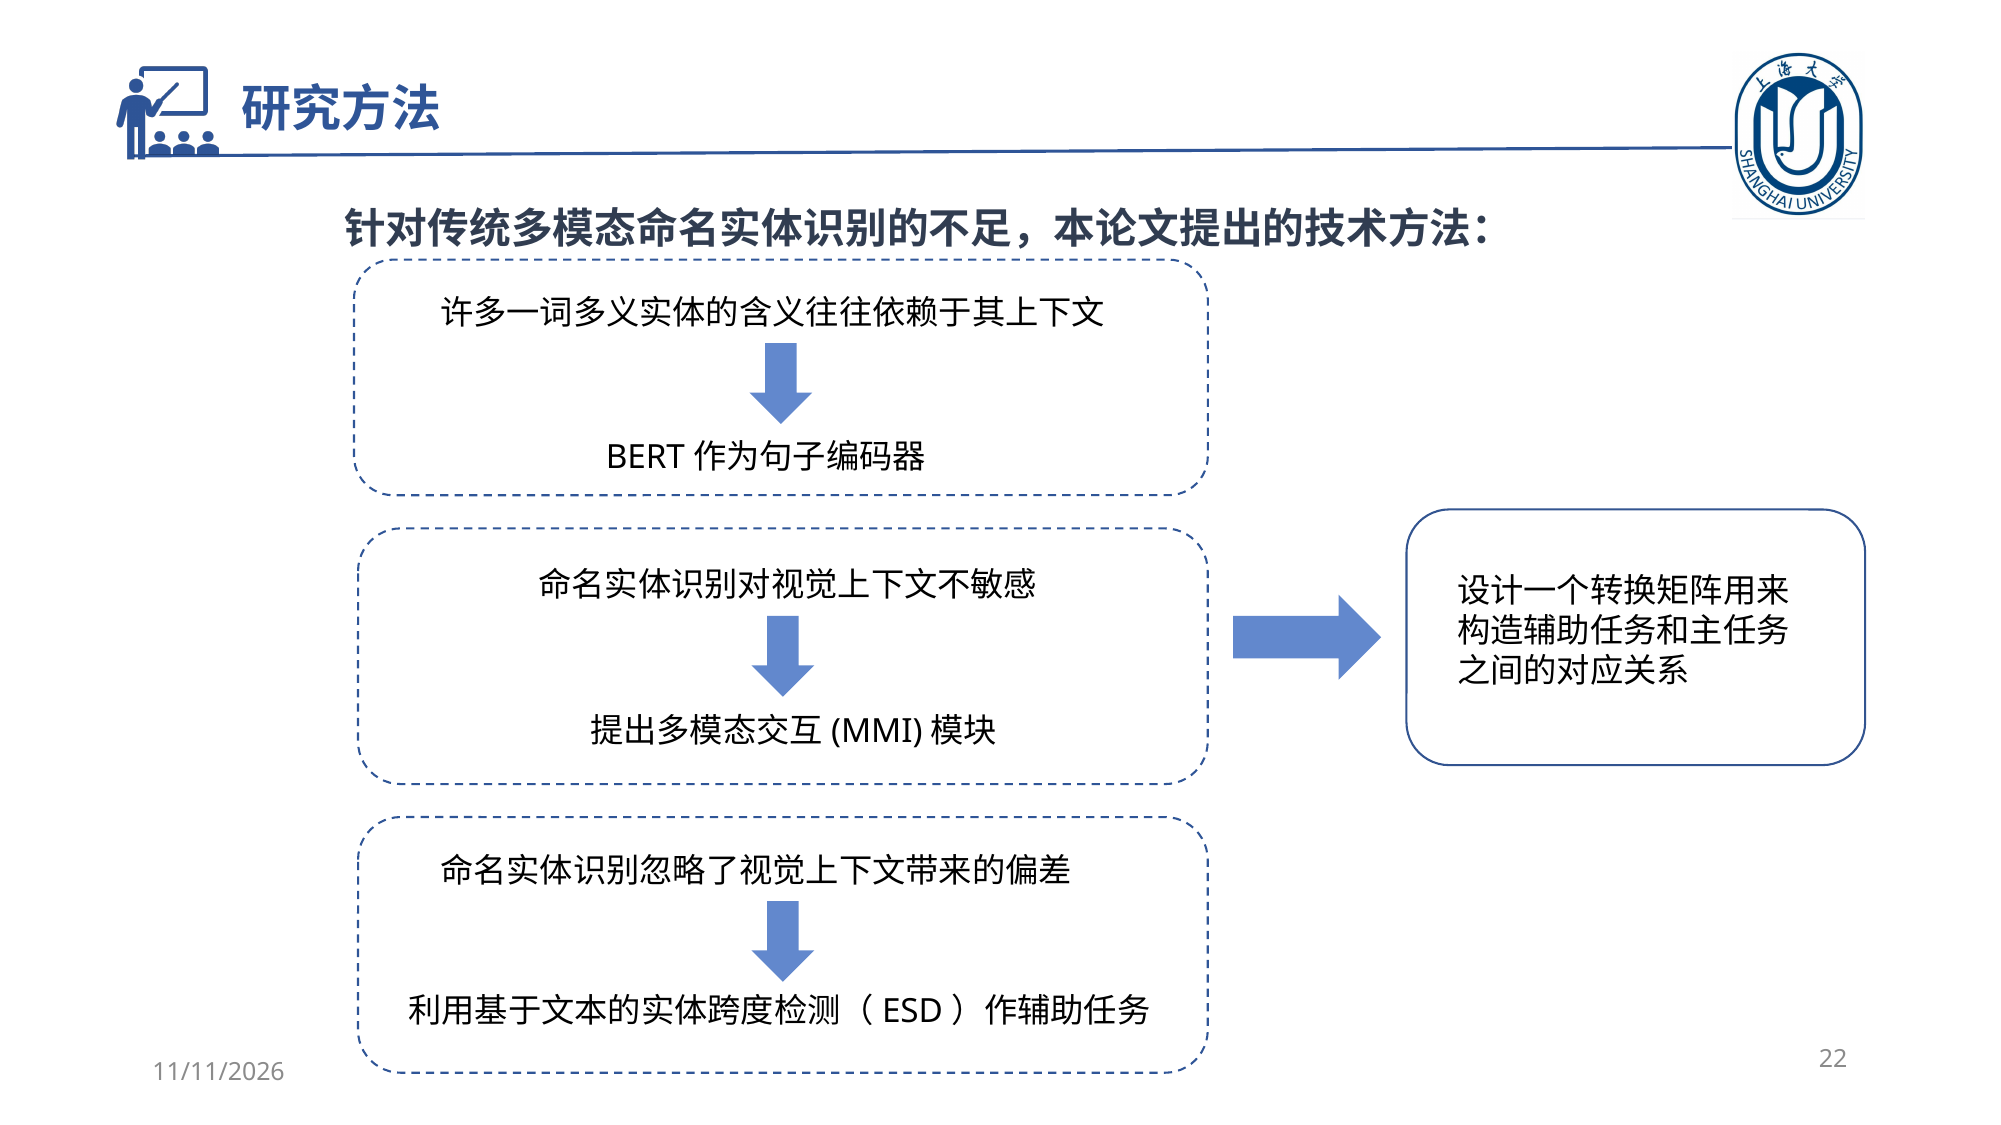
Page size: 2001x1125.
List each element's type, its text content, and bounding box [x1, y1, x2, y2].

text_box 设计一个转换矩阵用来构造辅助任务和主任务之间的对应关系 [1442, 561, 1830, 697]
picture [110, 54, 226, 170]
text_box [352, 259, 1209, 497]
text_box BERT作为句子编码器 [591, 428, 975, 483]
text_box [746, 342, 815, 426]
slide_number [137, 1042, 588, 1103]
text_box 提出多模态交互(MMI)模块 [575, 701, 1064, 757]
text_box 命名实体识别对视觉上下文不敏感 [523, 555, 1137, 611]
text_box [748, 614, 817, 699]
text_box 提出了一种多模态交互(MMI)模块 [356, 527, 1209, 786]
footer [662, 1029, 1338, 1090]
text_box 提出了一种多模态交互(MMI)模块 [1405, 508, 1867, 767]
text_box [356, 815, 1209, 1074]
text_box [748, 900, 817, 981]
text_box 命名实体识别忽略了视觉上下文带来的偏差 [425, 841, 1174, 897]
picture [1732, 51, 1865, 220]
text_box 利用基于文本的实体跨度检测（ESD）作辅助任务 [393, 981, 1318, 1037]
title 研究方法 [225, 75, 1733, 146]
text_box [1231, 592, 1383, 683]
text_box 许多一词多义实体的含义往往依赖于其上下文 [425, 283, 1214, 339]
text_box 针对传统多模态命名实体识别的不足，本论文提出的技术方法： [329, 184, 1508, 259]
slide_number 22 [1412, 1029, 1863, 1090]
